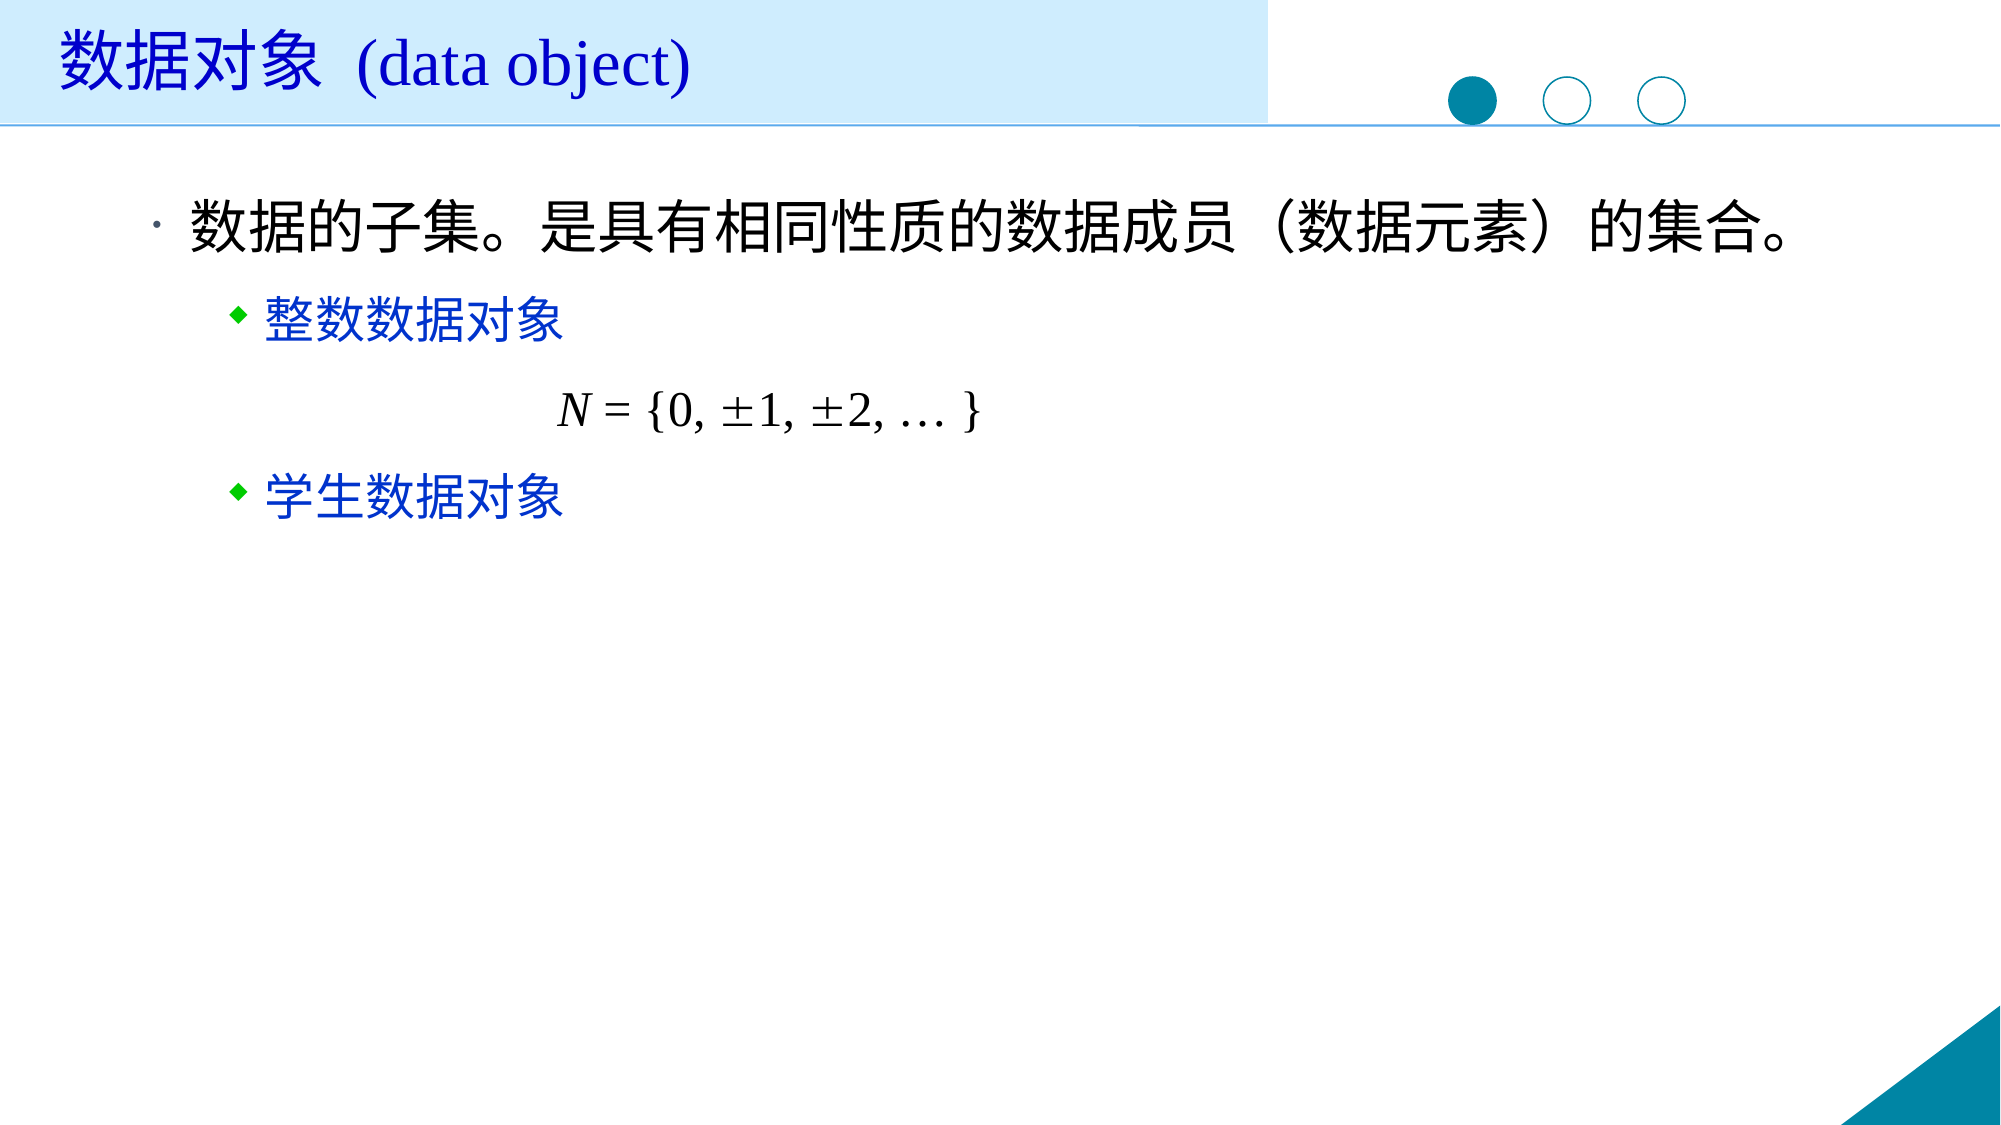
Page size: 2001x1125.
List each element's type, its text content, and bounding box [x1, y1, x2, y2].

text_box [1448, 77, 1497, 125]
text_box [1637, 77, 1686, 125]
list 数据的子集。是具有相同性质的数据成员（数据元素）的集合。 整数数据对象 N = {0, 1, 2, … } 学生数据对象 [137, 161, 1863, 1014]
text_box [1543, 77, 1591, 125]
title 数据对象 (data object) [43, 7, 1769, 121]
